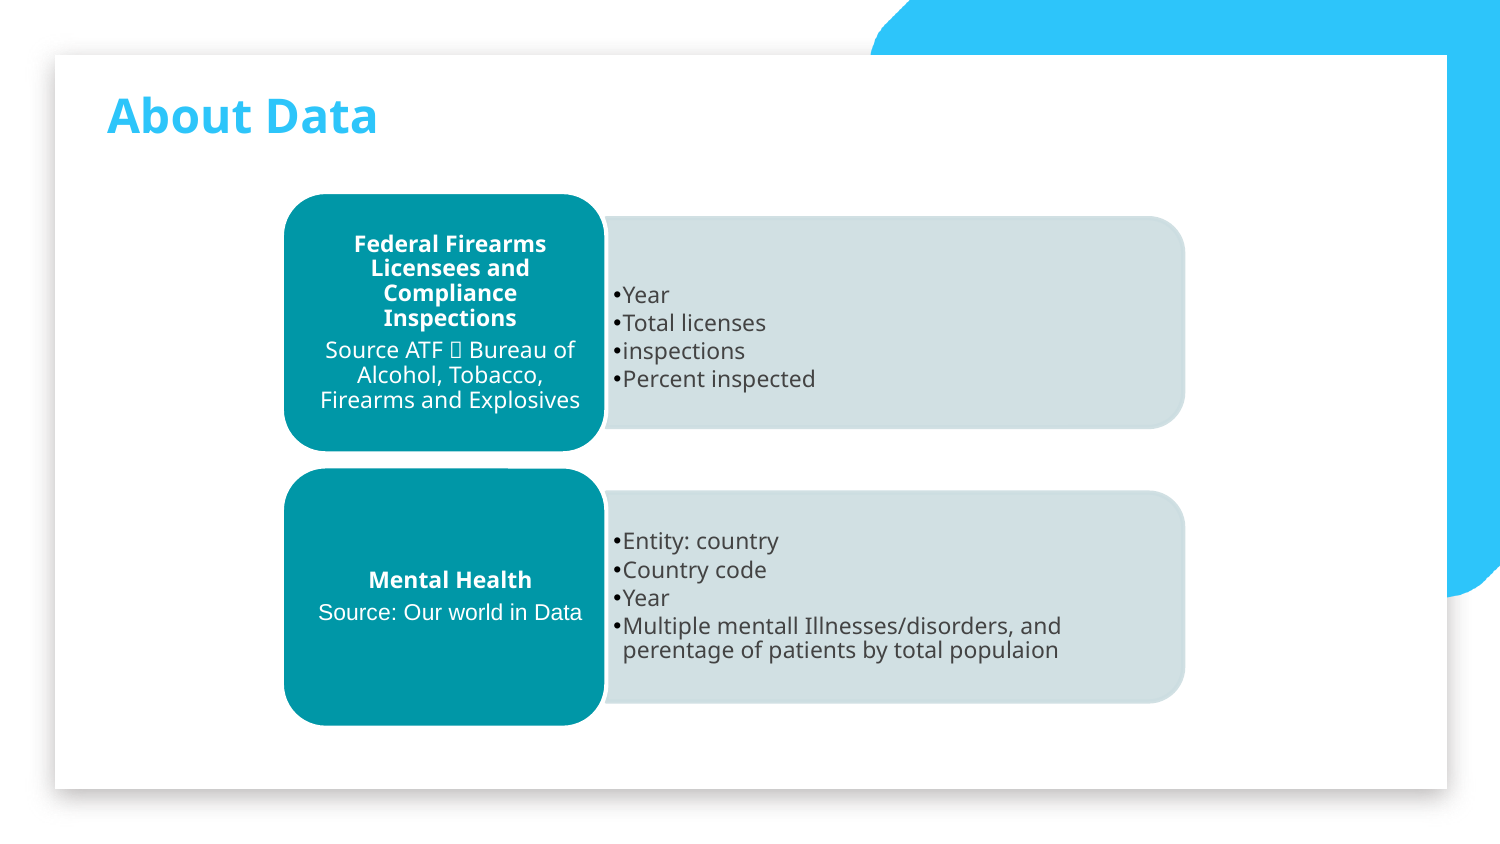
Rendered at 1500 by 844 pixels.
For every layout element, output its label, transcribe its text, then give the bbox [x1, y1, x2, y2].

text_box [281, 191, 1184, 728]
text_box About Data [92, 70, 893, 152]
picture [0, 0, 1500, 844]
